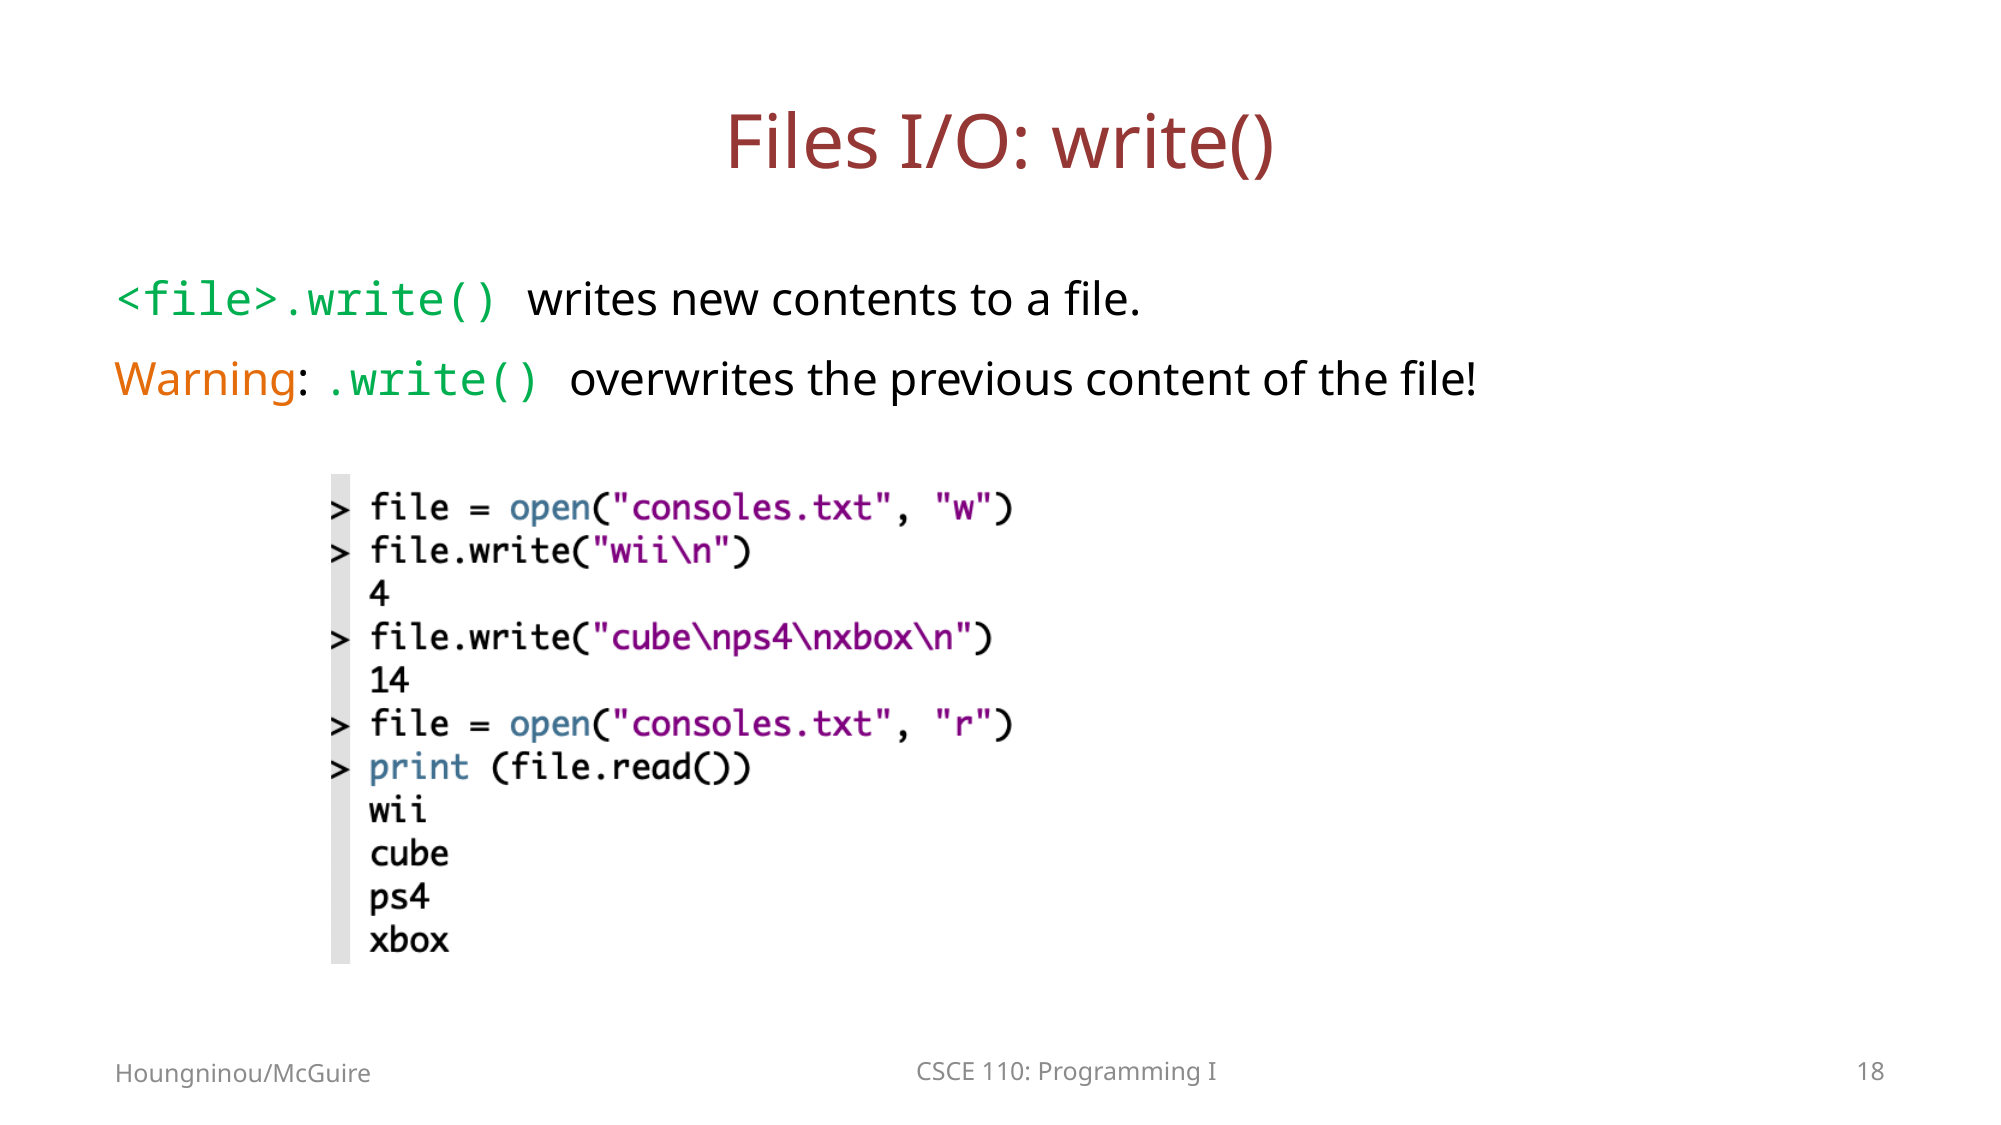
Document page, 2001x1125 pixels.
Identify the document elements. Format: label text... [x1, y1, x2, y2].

title Files I/O: write() [99, 45, 1900, 233]
slide_number Houngninou/McGuire [99, 1042, 567, 1103]
list <file>.write() writes new contents to a file. Warning: .write() overwrites the previous content of the file! [99, 262, 1900, 1005]
slide_number 18 [1433, 1042, 1900, 1103]
picture [331, 474, 1030, 965]
footer CSCE 110: Programming I [683, 1042, 1433, 1103]
